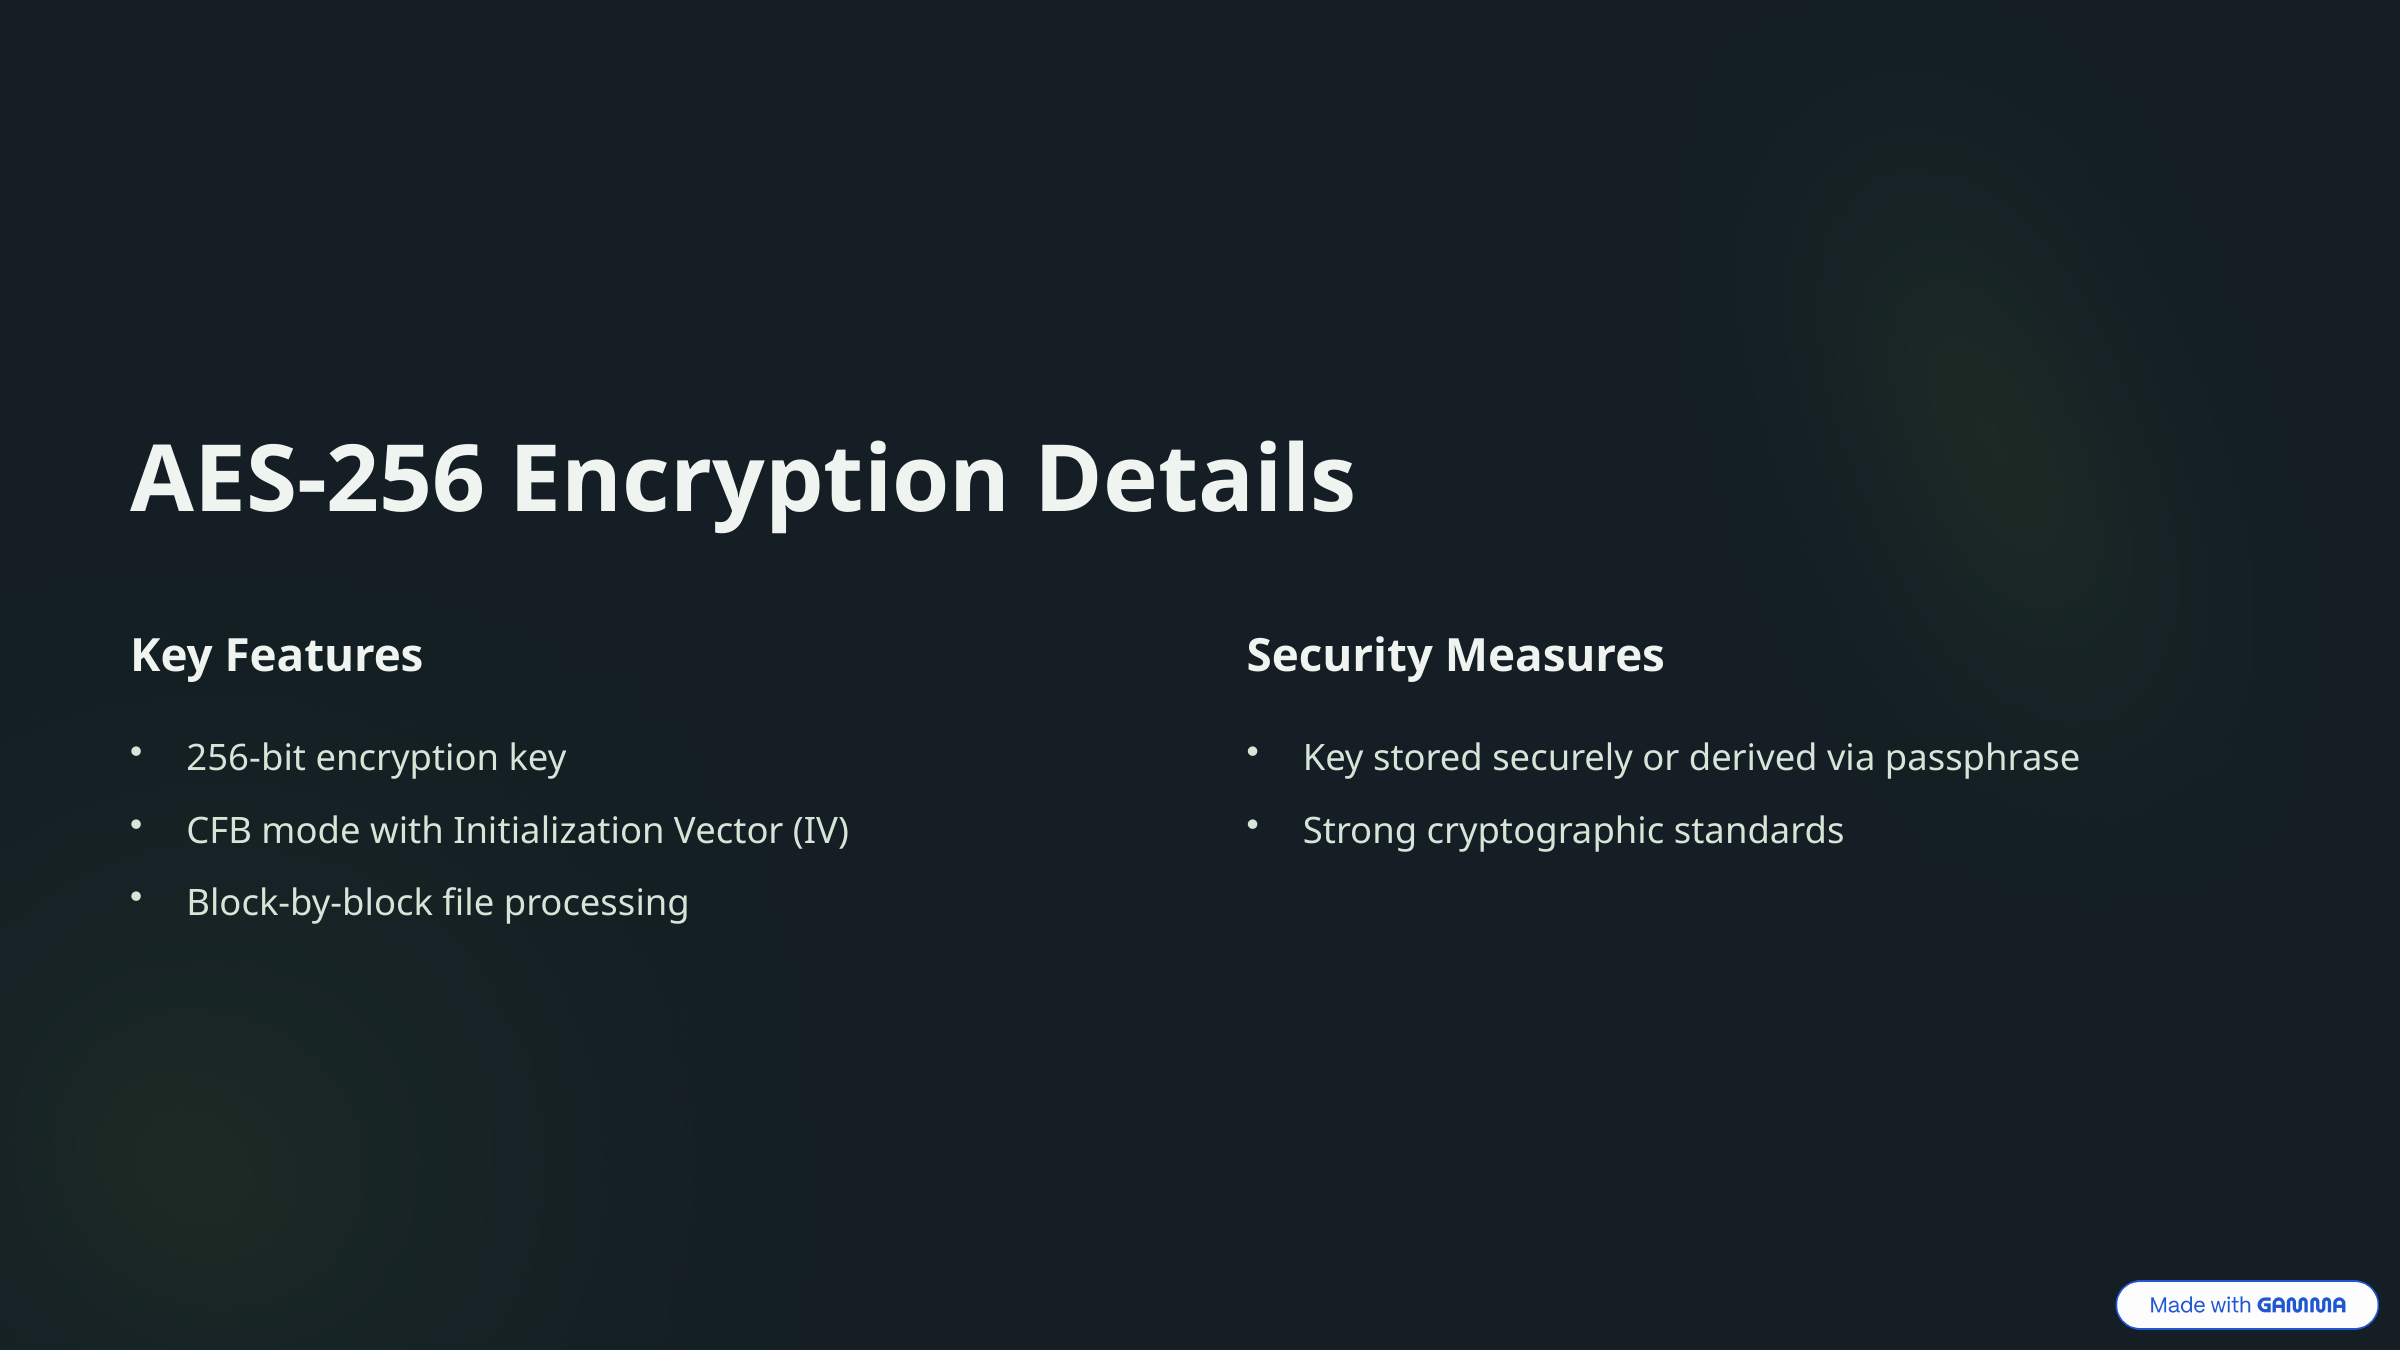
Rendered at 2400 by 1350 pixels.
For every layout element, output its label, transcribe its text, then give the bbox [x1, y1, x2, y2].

text_box Block-by-block file processing [130, 863, 1155, 923]
text_box AES-256 Encryption Details [130, 413, 2174, 531]
text_box Security Measures [1246, 623, 1931, 682]
text_box 256-bit encryption key [130, 718, 1155, 778]
picture [2106, 1271, 2389, 1339]
text_box Key Features [130, 623, 616, 682]
text_box Key stored securely or derived via passphrase [1246, 718, 2271, 778]
text_box Strong cryptographic standards [1246, 790, 2271, 851]
text_box CFB mode with Initialization Vector (IV) [130, 790, 1155, 851]
